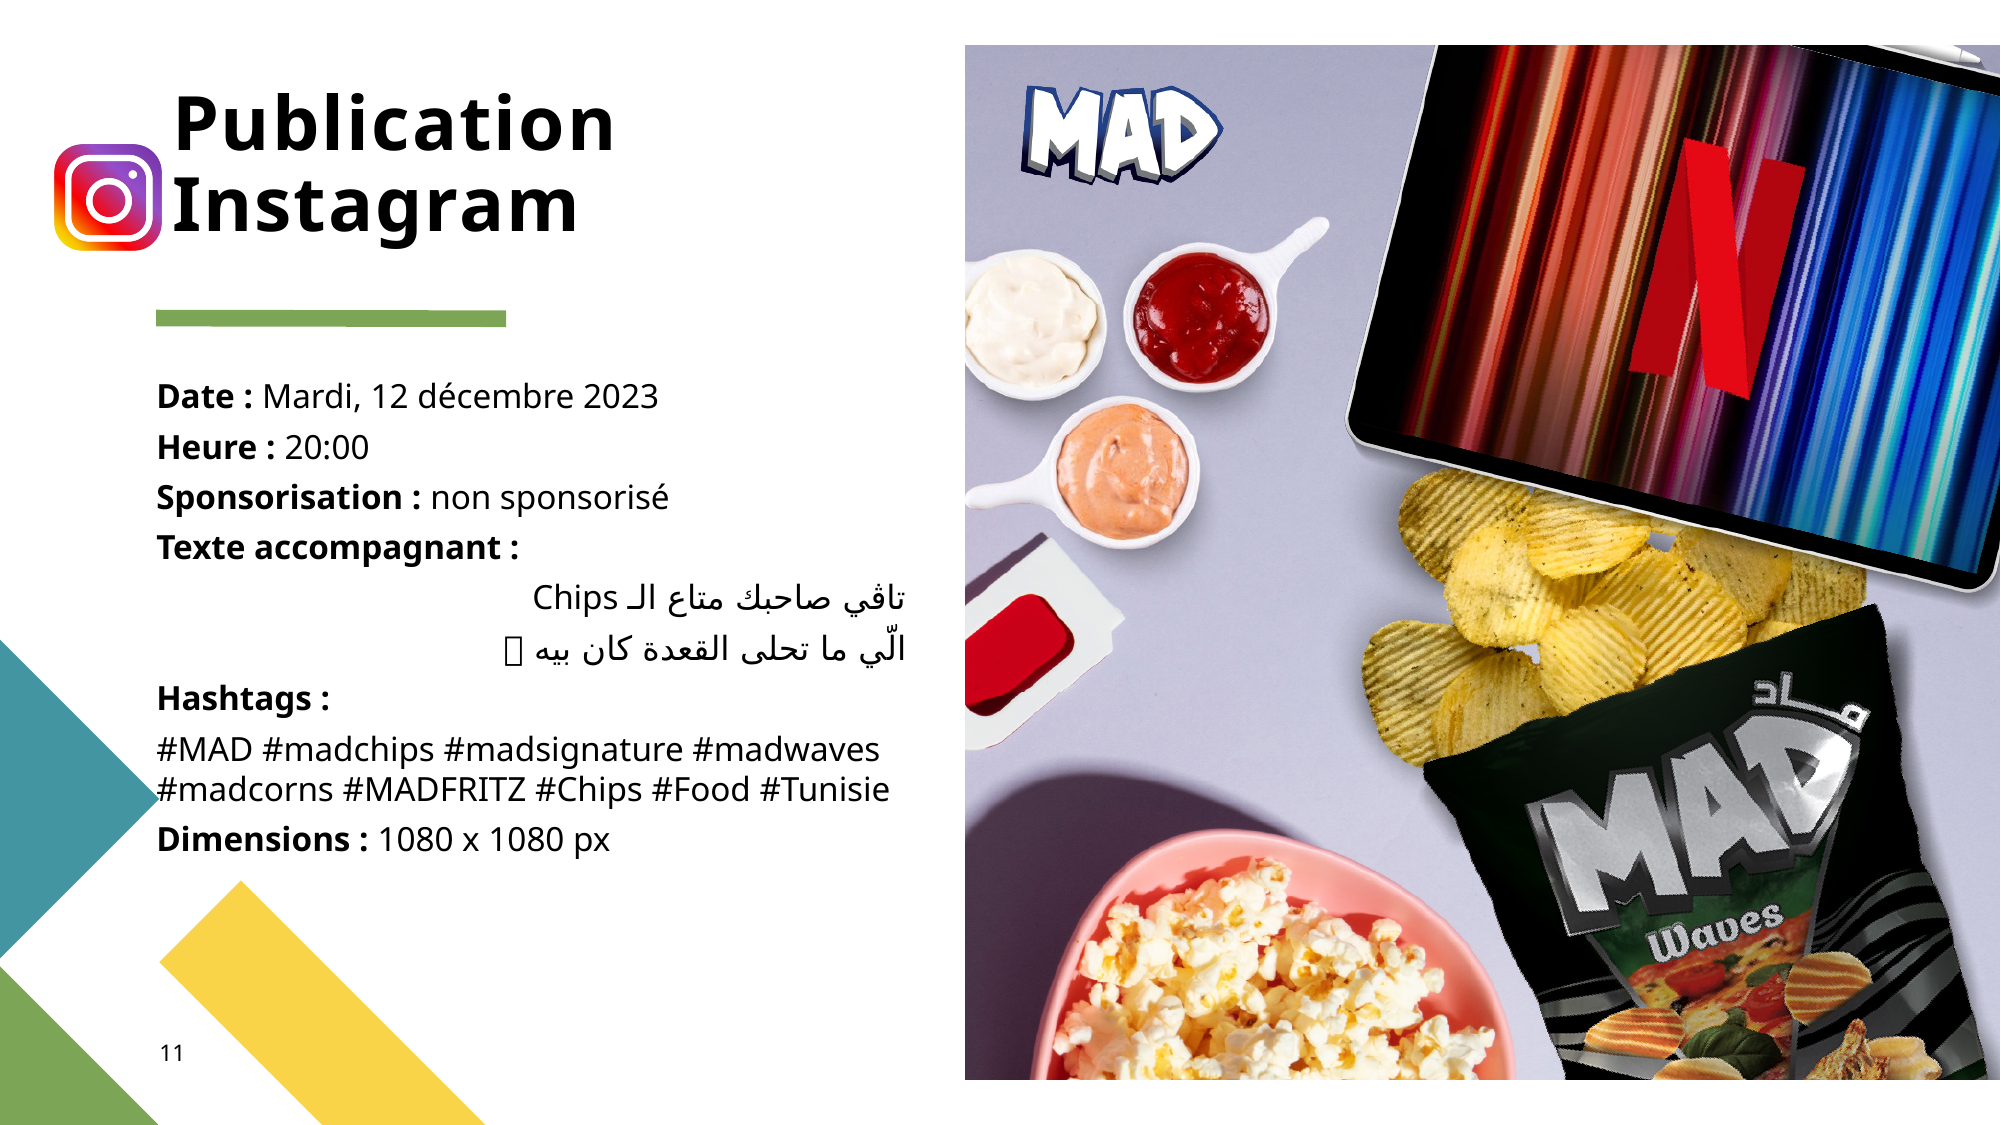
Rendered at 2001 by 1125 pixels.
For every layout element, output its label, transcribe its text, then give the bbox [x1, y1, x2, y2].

title Publication Instagram [172, 147, 954, 248]
picture [965, 45, 2000, 1080]
list Date : Mardi, 12 décembre 2023 Heure : 20:00 Sponsorisation : non sponsorisé Texte accompagnant : Chips تاڨي صاحبك متاع الـ 🧡 الّي ما تحلى القعدة كان بيه Hashtags : #MAD #madchips #madsignature #madwaves #madcorns #MADFRITZ #Chips #Food #Tunisie Dimensions : 1080 x 1080 px [156, 375, 907, 835]
slide_number 11 [159, 1038, 246, 1080]
picture [54, 144, 162, 251]
